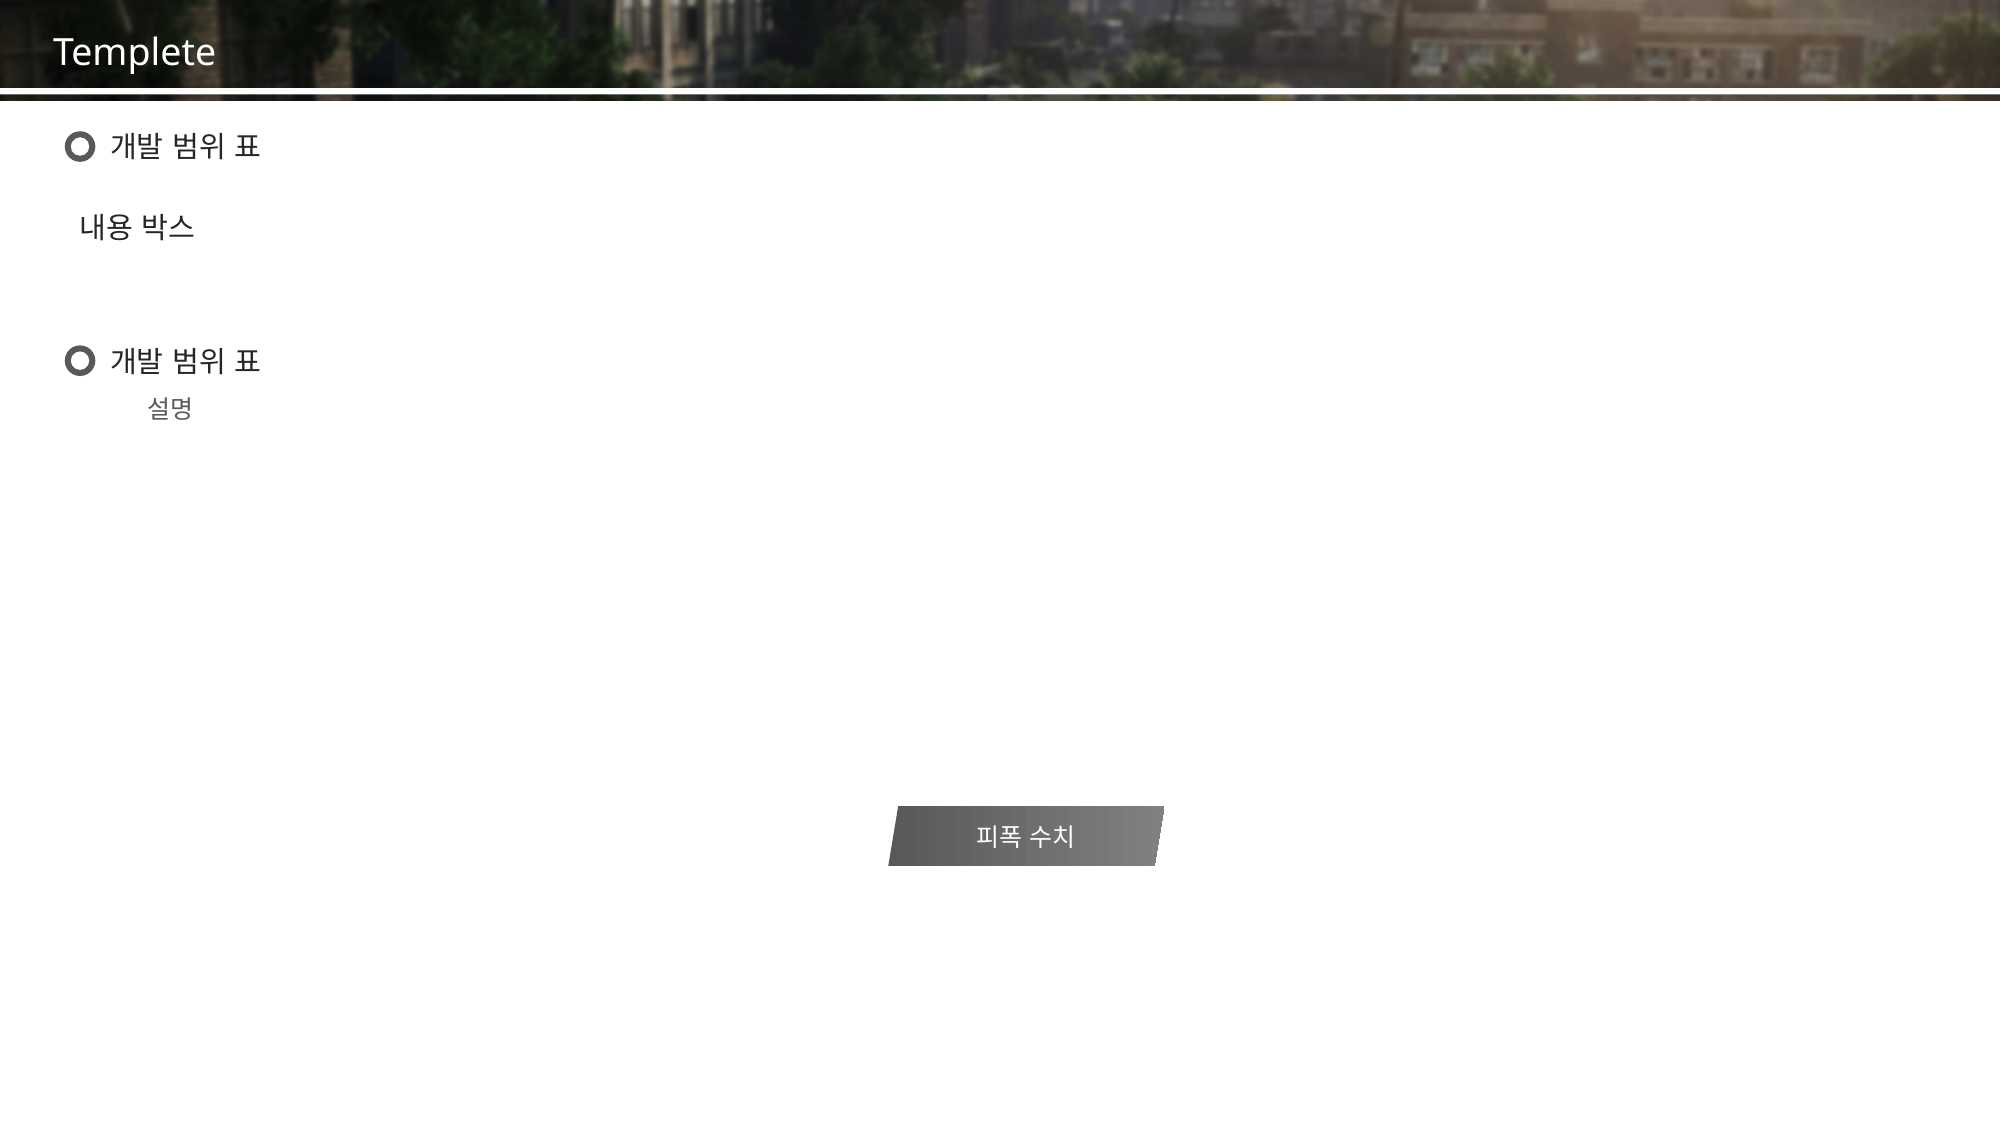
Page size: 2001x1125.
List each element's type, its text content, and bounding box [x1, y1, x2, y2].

text_box 설명 [132, 385, 1081, 431]
text_box [63, 344, 97, 378]
text_box [63, 130, 97, 163]
text_box 내용 박스 [64, 201, 1013, 252]
text_box 개발 범위 표 [95, 335, 1044, 386]
text_box 피폭 수치 [886, 805, 1166, 868]
picture [0, 0, 2000, 102]
text_box 개발 범위 표 [95, 121, 1044, 171]
